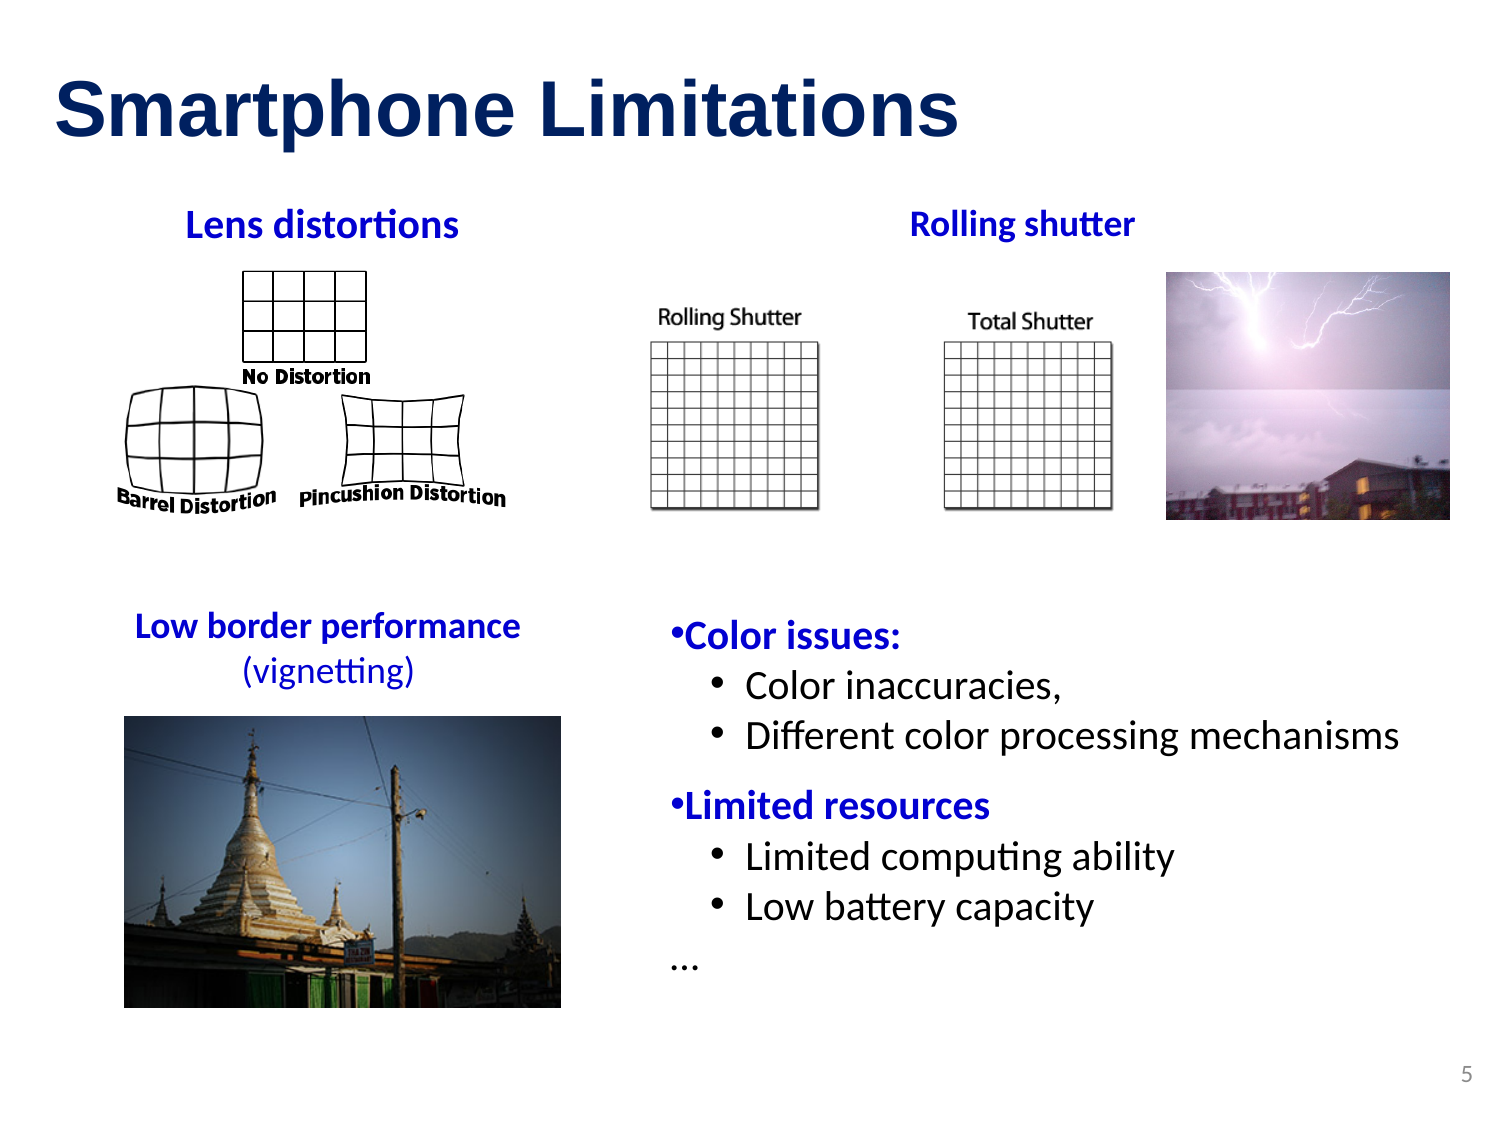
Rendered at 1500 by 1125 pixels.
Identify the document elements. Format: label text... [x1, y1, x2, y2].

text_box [69, 189, 538, 537]
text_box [118, 593, 561, 1008]
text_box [645, 191, 1450, 520]
title Smartphone Limitations [39, 18, 1454, 204]
text_box Color issues: Color inaccuracies, Different color processing mechanisms Limited resources Limited computing ability Low battery capacity … [655, 600, 1467, 986]
slide_number 5 [1150, 1042, 1489, 1103]
